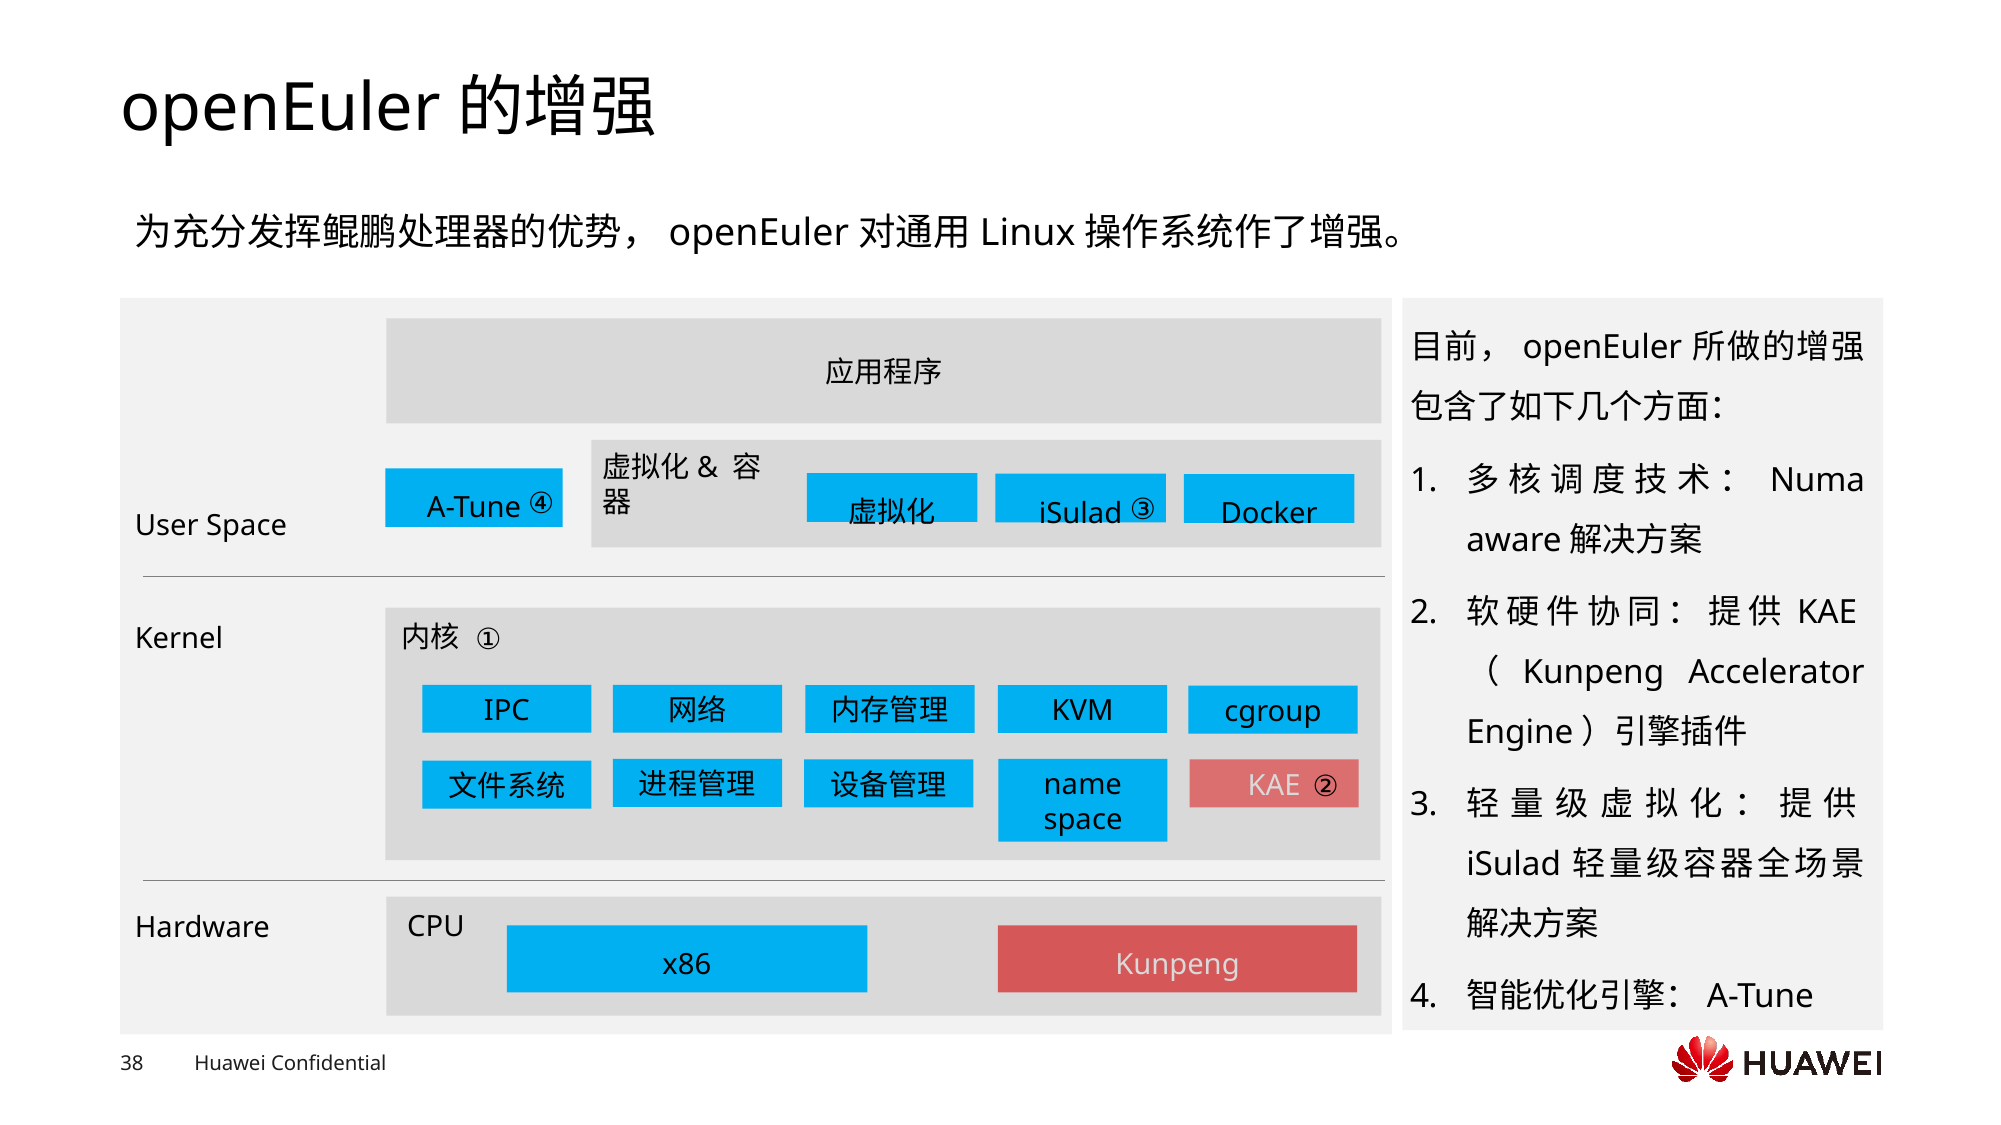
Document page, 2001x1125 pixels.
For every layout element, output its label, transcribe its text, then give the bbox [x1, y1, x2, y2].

text_box cgroup [1188, 685, 1358, 734]
text_box KVM [997, 685, 1168, 733]
text_box ① [460, 612, 522, 663]
text_box 内核 [373, 605, 488, 666]
text_box [385, 607, 1381, 861]
text_box ② [1297, 759, 1358, 810]
text_box KAE [1189, 759, 1297, 808]
text_box 虚拟化& 容器 [587, 440, 803, 526]
text_box 为充分发挥鲲鹏处理器的优势，openEuler对通用Linux操作系统作了增强。 [91, 187, 1403, 261]
text_box iSulad [995, 473, 1166, 523]
text_box Docker [1183, 474, 1355, 523]
text_box 虚拟化 [806, 473, 978, 522]
text_box 目前，openEuler所做的增强包含了如下几个方面： 多核调度技术：Numa aware解决方案 软硬件协同：提供KAE（Kunpeng Accelerator Engine）引擎插件 轻量级虚拟化：提供iSulad轻量级容器全场景解决方案 智能优化引擎：A-Tune [1395, 298, 1880, 1095]
text_box User Space [120, 498, 341, 549]
text_box 文件系统 [422, 760, 592, 809]
text_box ④ [513, 476, 573, 527]
text_box [120, 297, 1392, 1035]
text_box 网络 [612, 684, 783, 733]
text_box CPU [384, 909, 488, 942]
text_box [591, 439, 1382, 548]
text_box [1402, 297, 1884, 1031]
text_box 内存管理 [805, 685, 975, 733]
text_box Hardware [120, 900, 319, 951]
title openEuler的增强 [120, 73, 1880, 155]
text_box ③ [1115, 483, 1175, 533]
text_box IPC [422, 684, 592, 733]
text_box 应用程序 [386, 318, 1382, 424]
text_box A-Tune [385, 468, 563, 527]
text_box [386, 896, 1382, 1016]
text_box 设备管理 [804, 759, 974, 808]
text_box Kunpeng [997, 925, 1358, 993]
text_box name space [998, 758, 1168, 842]
text_box x86 [506, 925, 868, 993]
text_box Kernel [120, 611, 298, 662]
text_box 进程管理 [612, 758, 783, 807]
